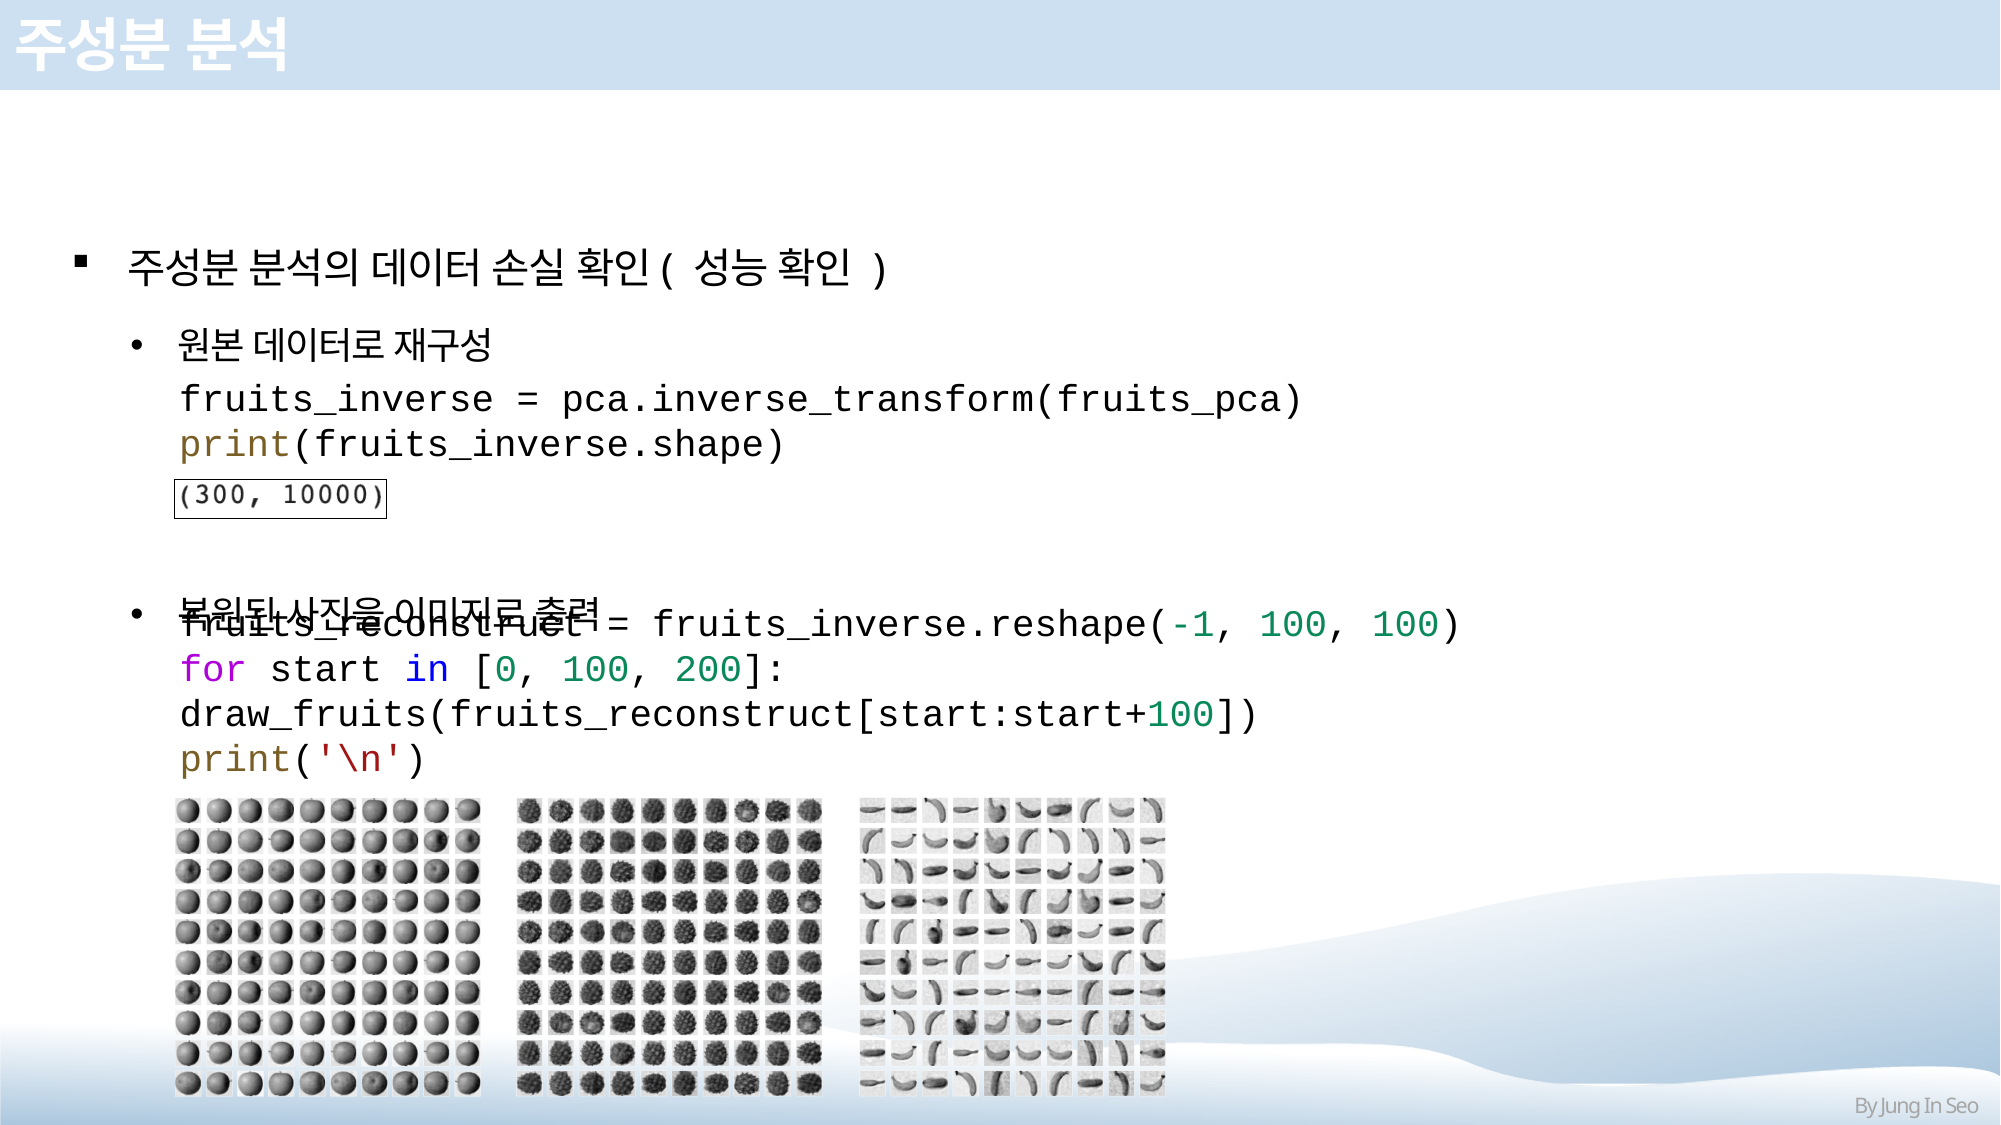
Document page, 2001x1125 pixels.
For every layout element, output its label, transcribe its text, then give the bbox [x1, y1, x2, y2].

picture [858, 796, 1166, 1097]
title 주성분 분석 [0, 0, 941, 90]
list 주성분 분석의 데이터 손실 확인( 성능 확인 ) 원본 데이터로 재구성 복원된 사진을 이미지로 출력 [56, 209, 1945, 988]
picture [173, 797, 481, 1097]
picture [516, 796, 823, 1097]
text_box fruits_inverse = pca.inverse_transform(fruits_pca) print(fruits_inverse.shape) [164, 366, 1320, 472]
picture [173, 478, 387, 519]
text_box fruits_reconstruct = fruits_inverse.reshape(-1, 100, 100) for start in [0, 100, 200]: draw_fruits(fruits_reconstruct[start:start+100]) print('\n') [164, 591, 1478, 787]
